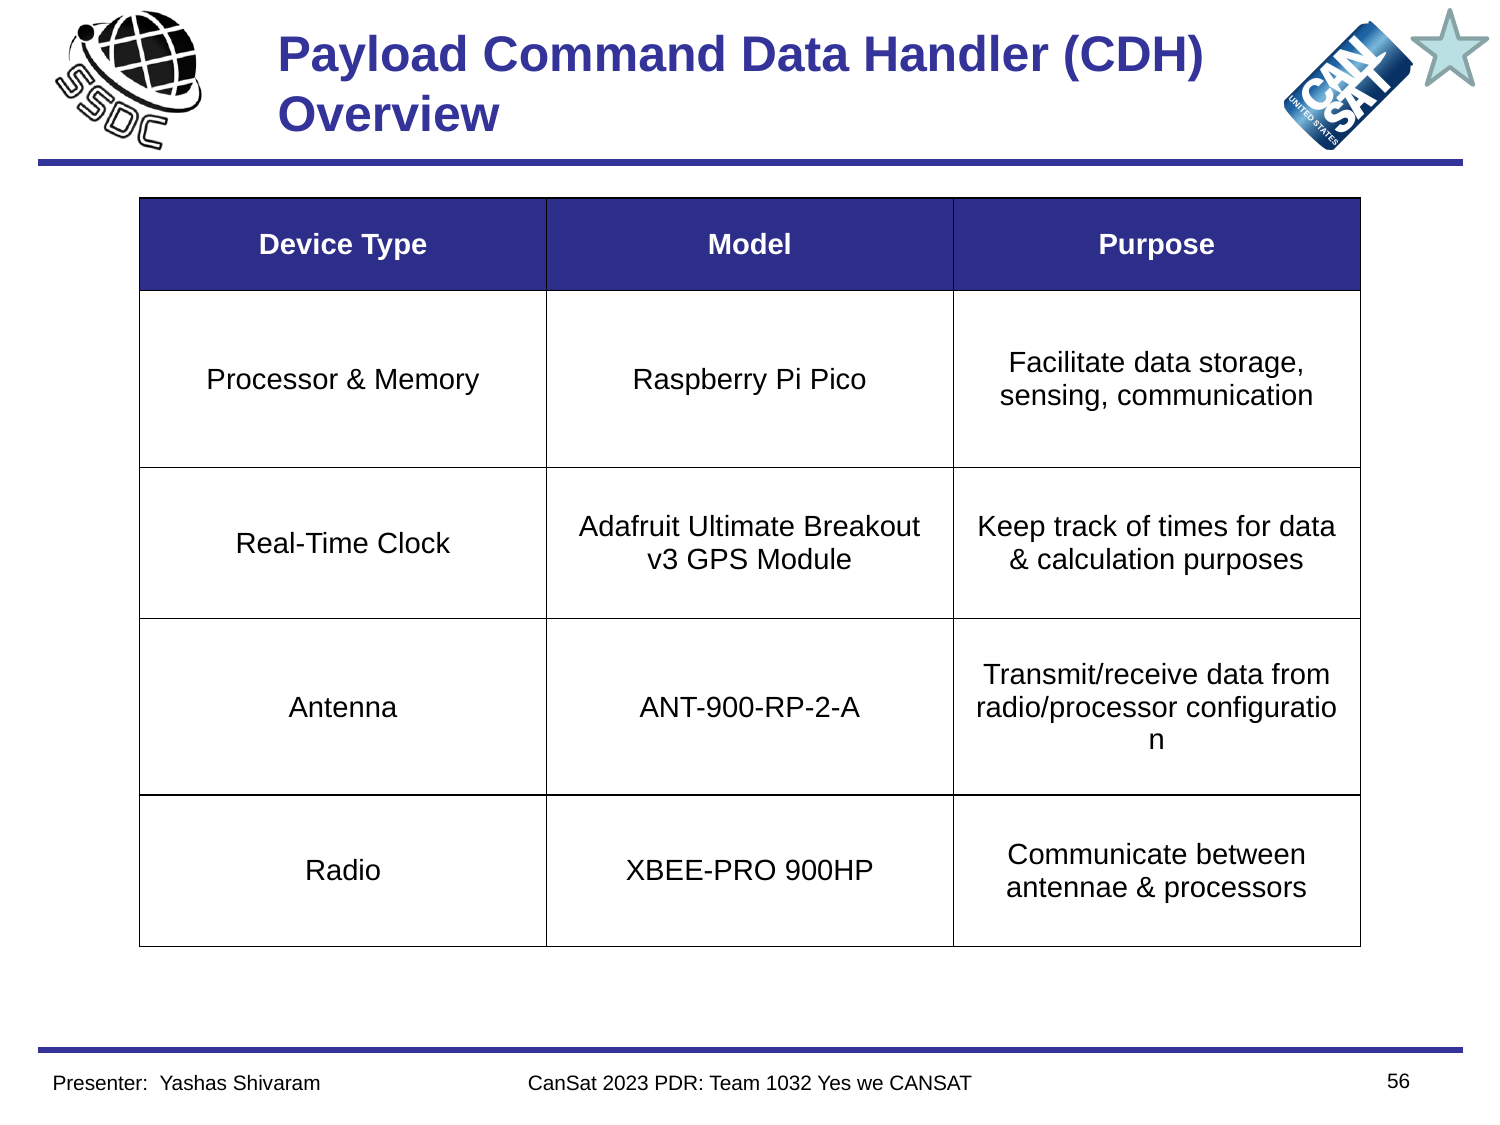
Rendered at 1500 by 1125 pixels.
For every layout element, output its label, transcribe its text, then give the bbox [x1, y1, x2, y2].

picture [1284, 21, 1413, 150]
table_cell XBEE-PRO 900HP [547, 796, 953, 946]
table_cell ANT-900-RP-2-A [547, 619, 953, 794]
table_cell Transmit/receive data from radio/processor configuration​ [954, 619, 1360, 794]
table_cell Adafruit Ultimate Breakout v3 GPS Module​ [547, 468, 953, 618]
footer CanSat 2023 PDR: Team 1032 Yes we CANSAT [450, 1062, 1050, 1103]
table_cell Antenna​ [140, 619, 546, 794]
table_header Model​​ [547, 199, 953, 290]
picture [10, 6, 263, 153]
text_box [1412, 9, 1488, 85]
slide_number 56 [1312, 1059, 1425, 1100]
table_header Purpose​​ [954, 199, 1360, 290]
table_cell Keep track of times for data & calculation purposes​ [954, 468, 1360, 618]
table_header Device Type​​ [140, 199, 546, 290]
table_cell Radio​ [140, 796, 546, 946]
title Payload Command Data Handler (CDH) Overview [265, 12, 1238, 150]
table_cell Real-Time Clock​ [140, 468, 546, 618]
table_cell Raspberry Pi Pico [547, 291, 953, 467]
text_box Presenter: Yashas Shivaram [37, 1062, 413, 1103]
table_cell Communicate between antennae & processors​ [954, 796, 1360, 946]
table_cell Processor & Memory​ [140, 291, 546, 467]
table_cell Facilitate data storage, sensing, communication​ [954, 291, 1360, 467]
